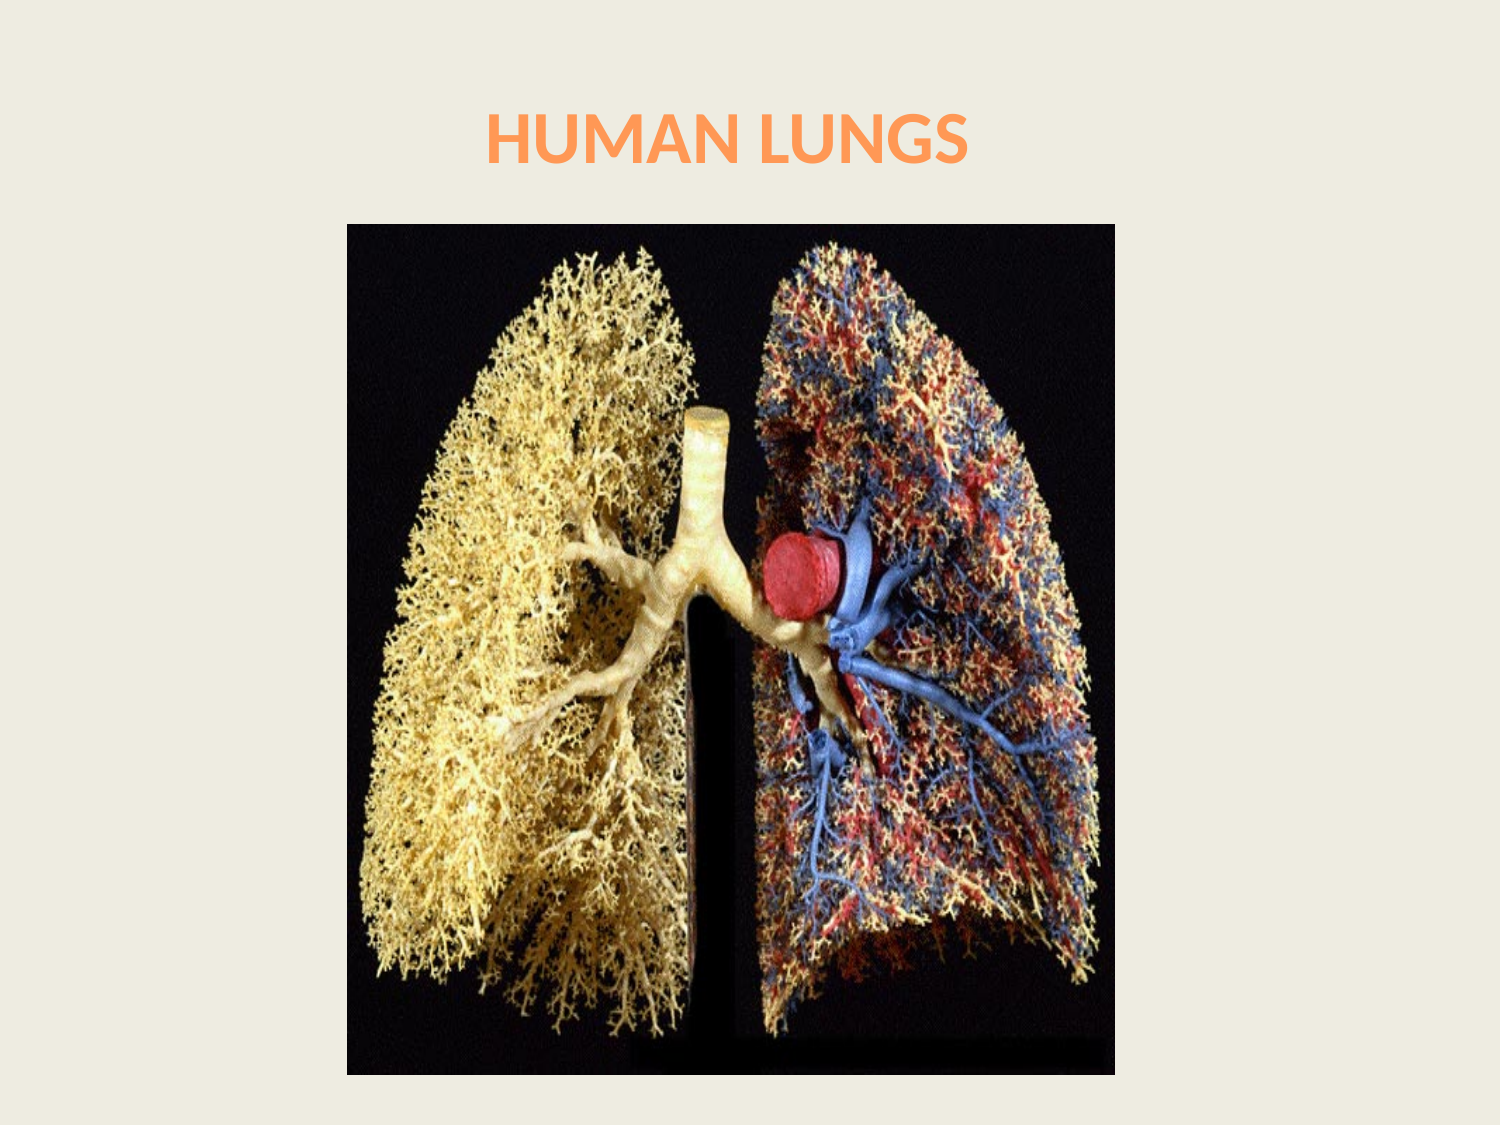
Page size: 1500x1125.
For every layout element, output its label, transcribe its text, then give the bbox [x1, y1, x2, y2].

text_box HUMAN LUNGS [300, 81, 1139, 187]
picture [346, 223, 1115, 1076]
